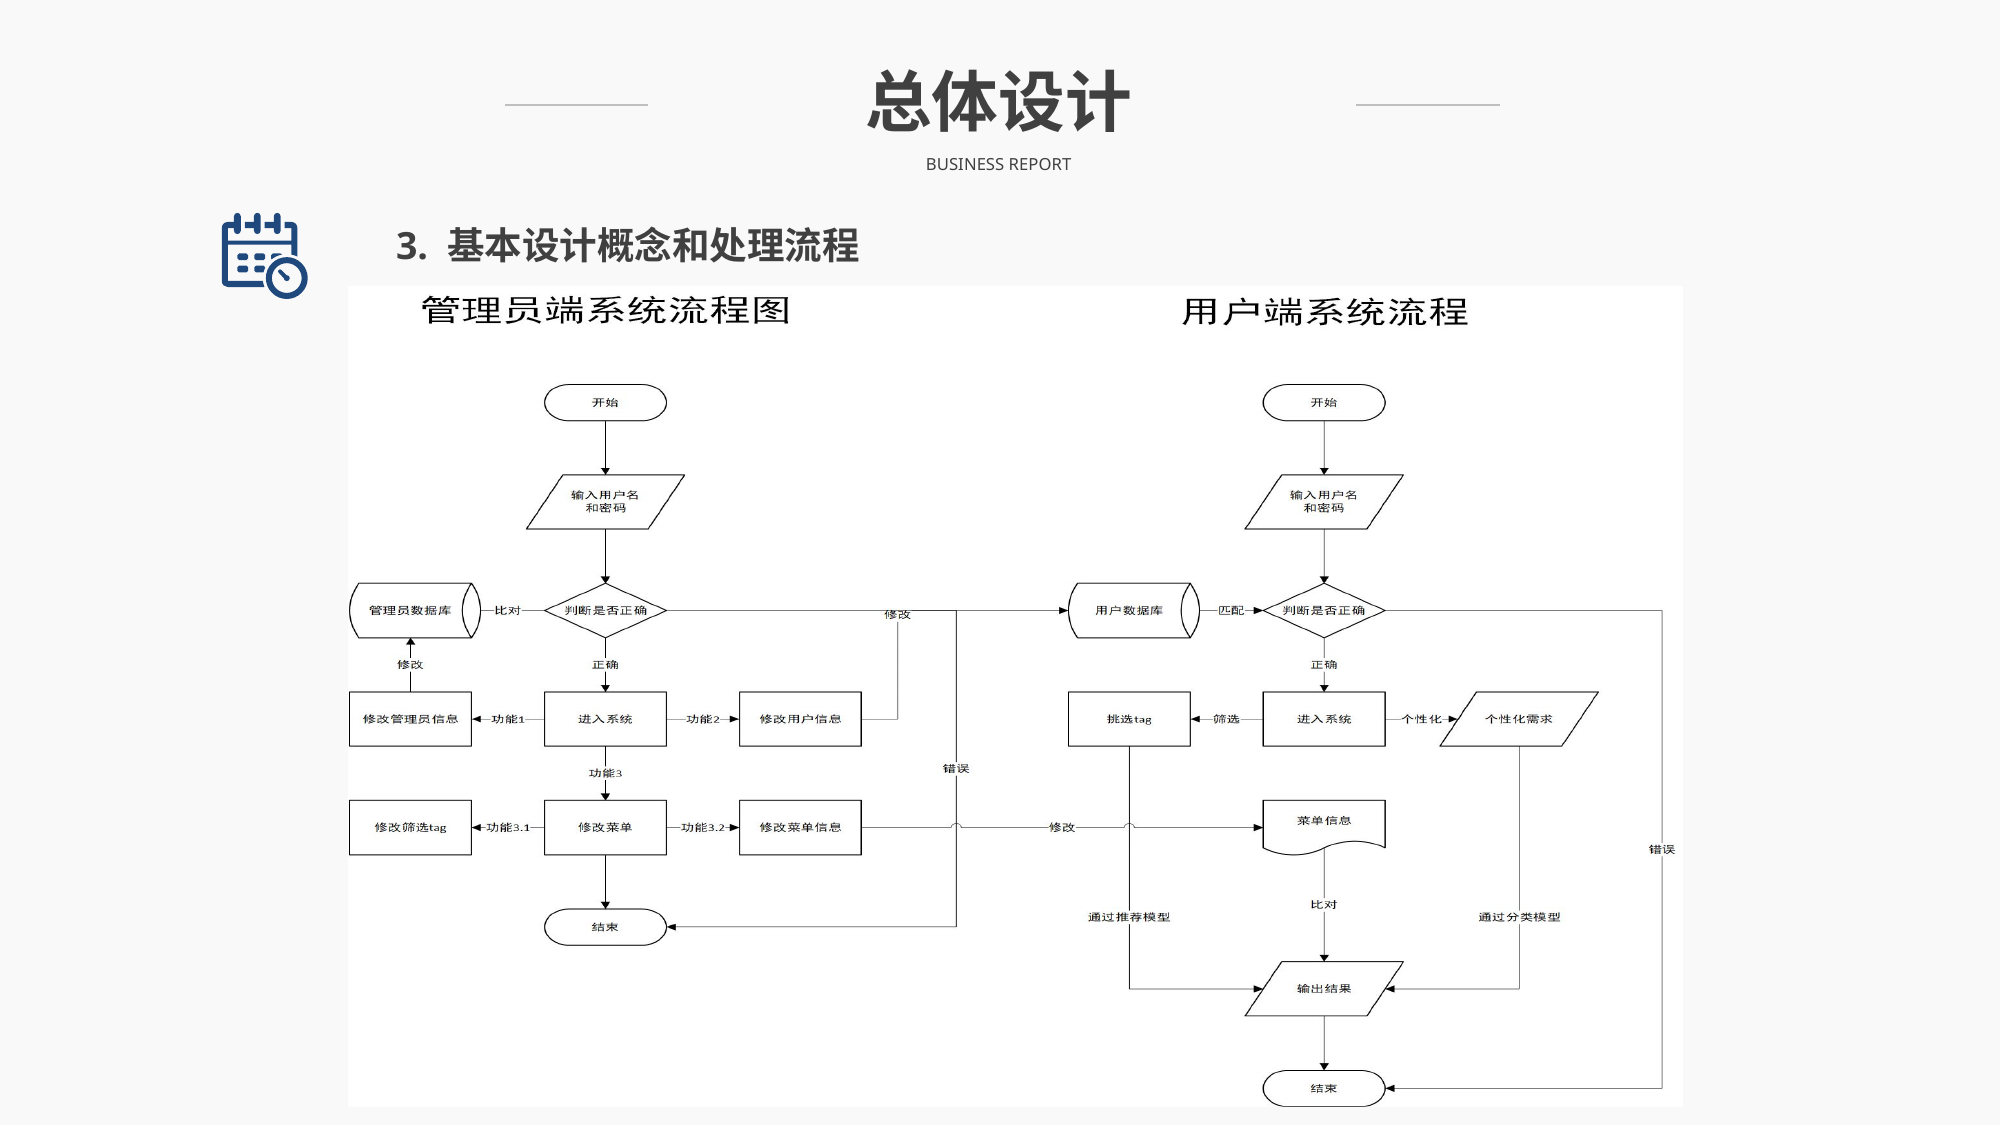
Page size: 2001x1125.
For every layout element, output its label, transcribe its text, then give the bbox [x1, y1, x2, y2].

text_box 总体设计 [690, 52, 1307, 104]
text_box 总体设计 [690, 114, 1307, 147]
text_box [221, 212, 308, 300]
picture [348, 286, 1683, 1107]
text_box 3. 基本设计概念和处理流程 [381, 214, 896, 285]
text_box BUSINESS REPORT [879, 147, 1118, 182]
